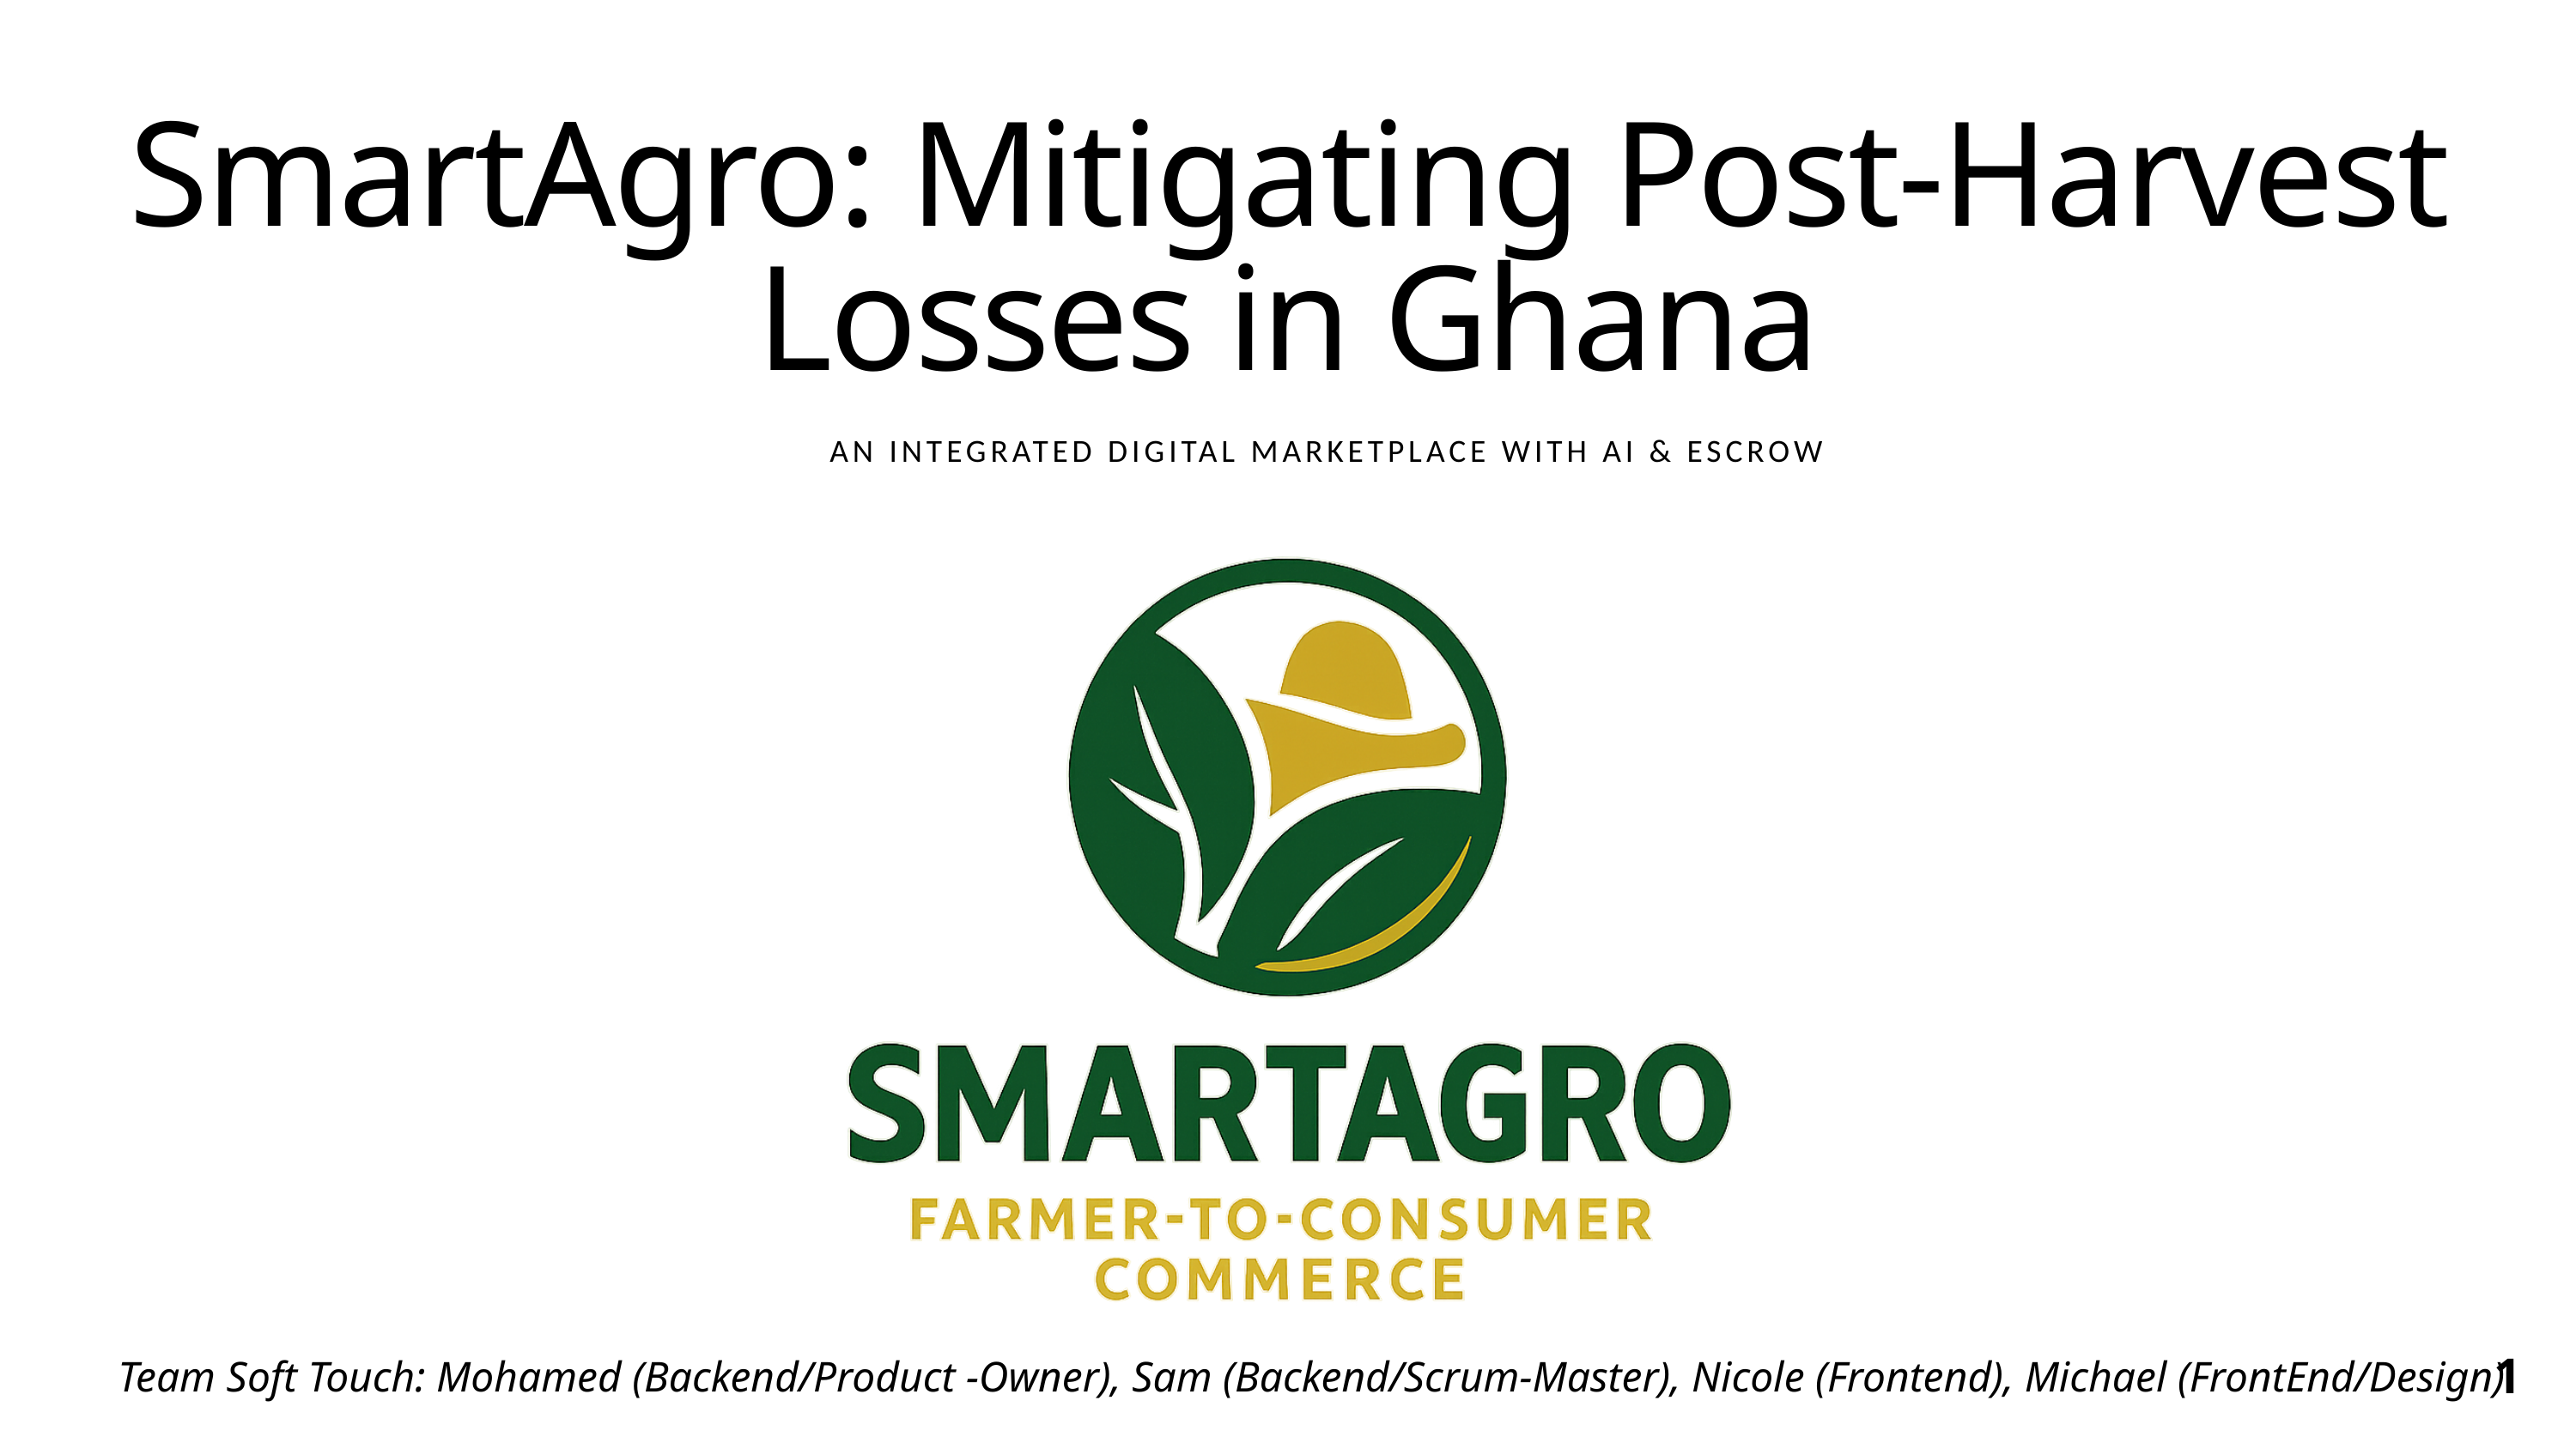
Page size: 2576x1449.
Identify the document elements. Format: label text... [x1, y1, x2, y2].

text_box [94, 94, 2482, 413]
text_box Team Soft Touch: Mohamed (Backend/Product -Owner), Sam (Backend/Scrum-Master), Nicole (Frontend), Michael (FrontEnd/Design) [118, 1359, 2494, 1401]
text_box 1 [2494, 1335, 2522, 1404]
text_box AN INTEGRATED DIGITAL MARKETPLACE WITH AI & ESCROW [751, 423, 1824, 470]
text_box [782, 506, 1794, 1349]
